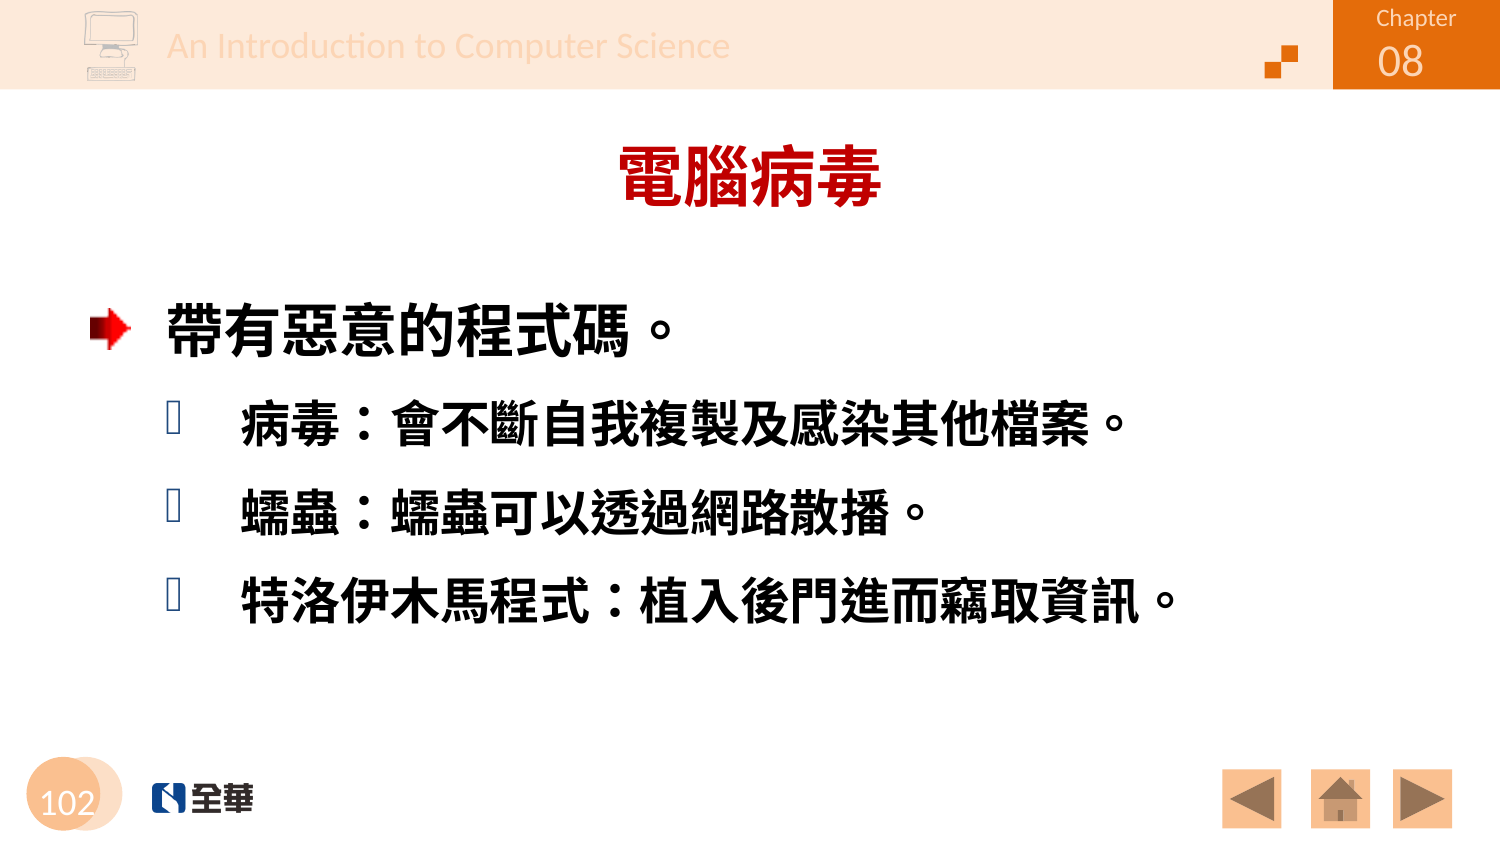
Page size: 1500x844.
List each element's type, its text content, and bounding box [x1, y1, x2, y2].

picture [90, 308, 131, 350]
picture [84, 11, 138, 81]
title 電腦病毒 [75, 104, 1425, 245]
picture [152, 783, 253, 813]
list 帶有惡意的程式碼。 病毒：會不斷自我複製及感染其他檔案。 蠕蟲：蠕蟲可以透過網路散播。 特洛伊木馬程式：植入後門進而竊取資訊。 [75, 272, 1425, 754]
